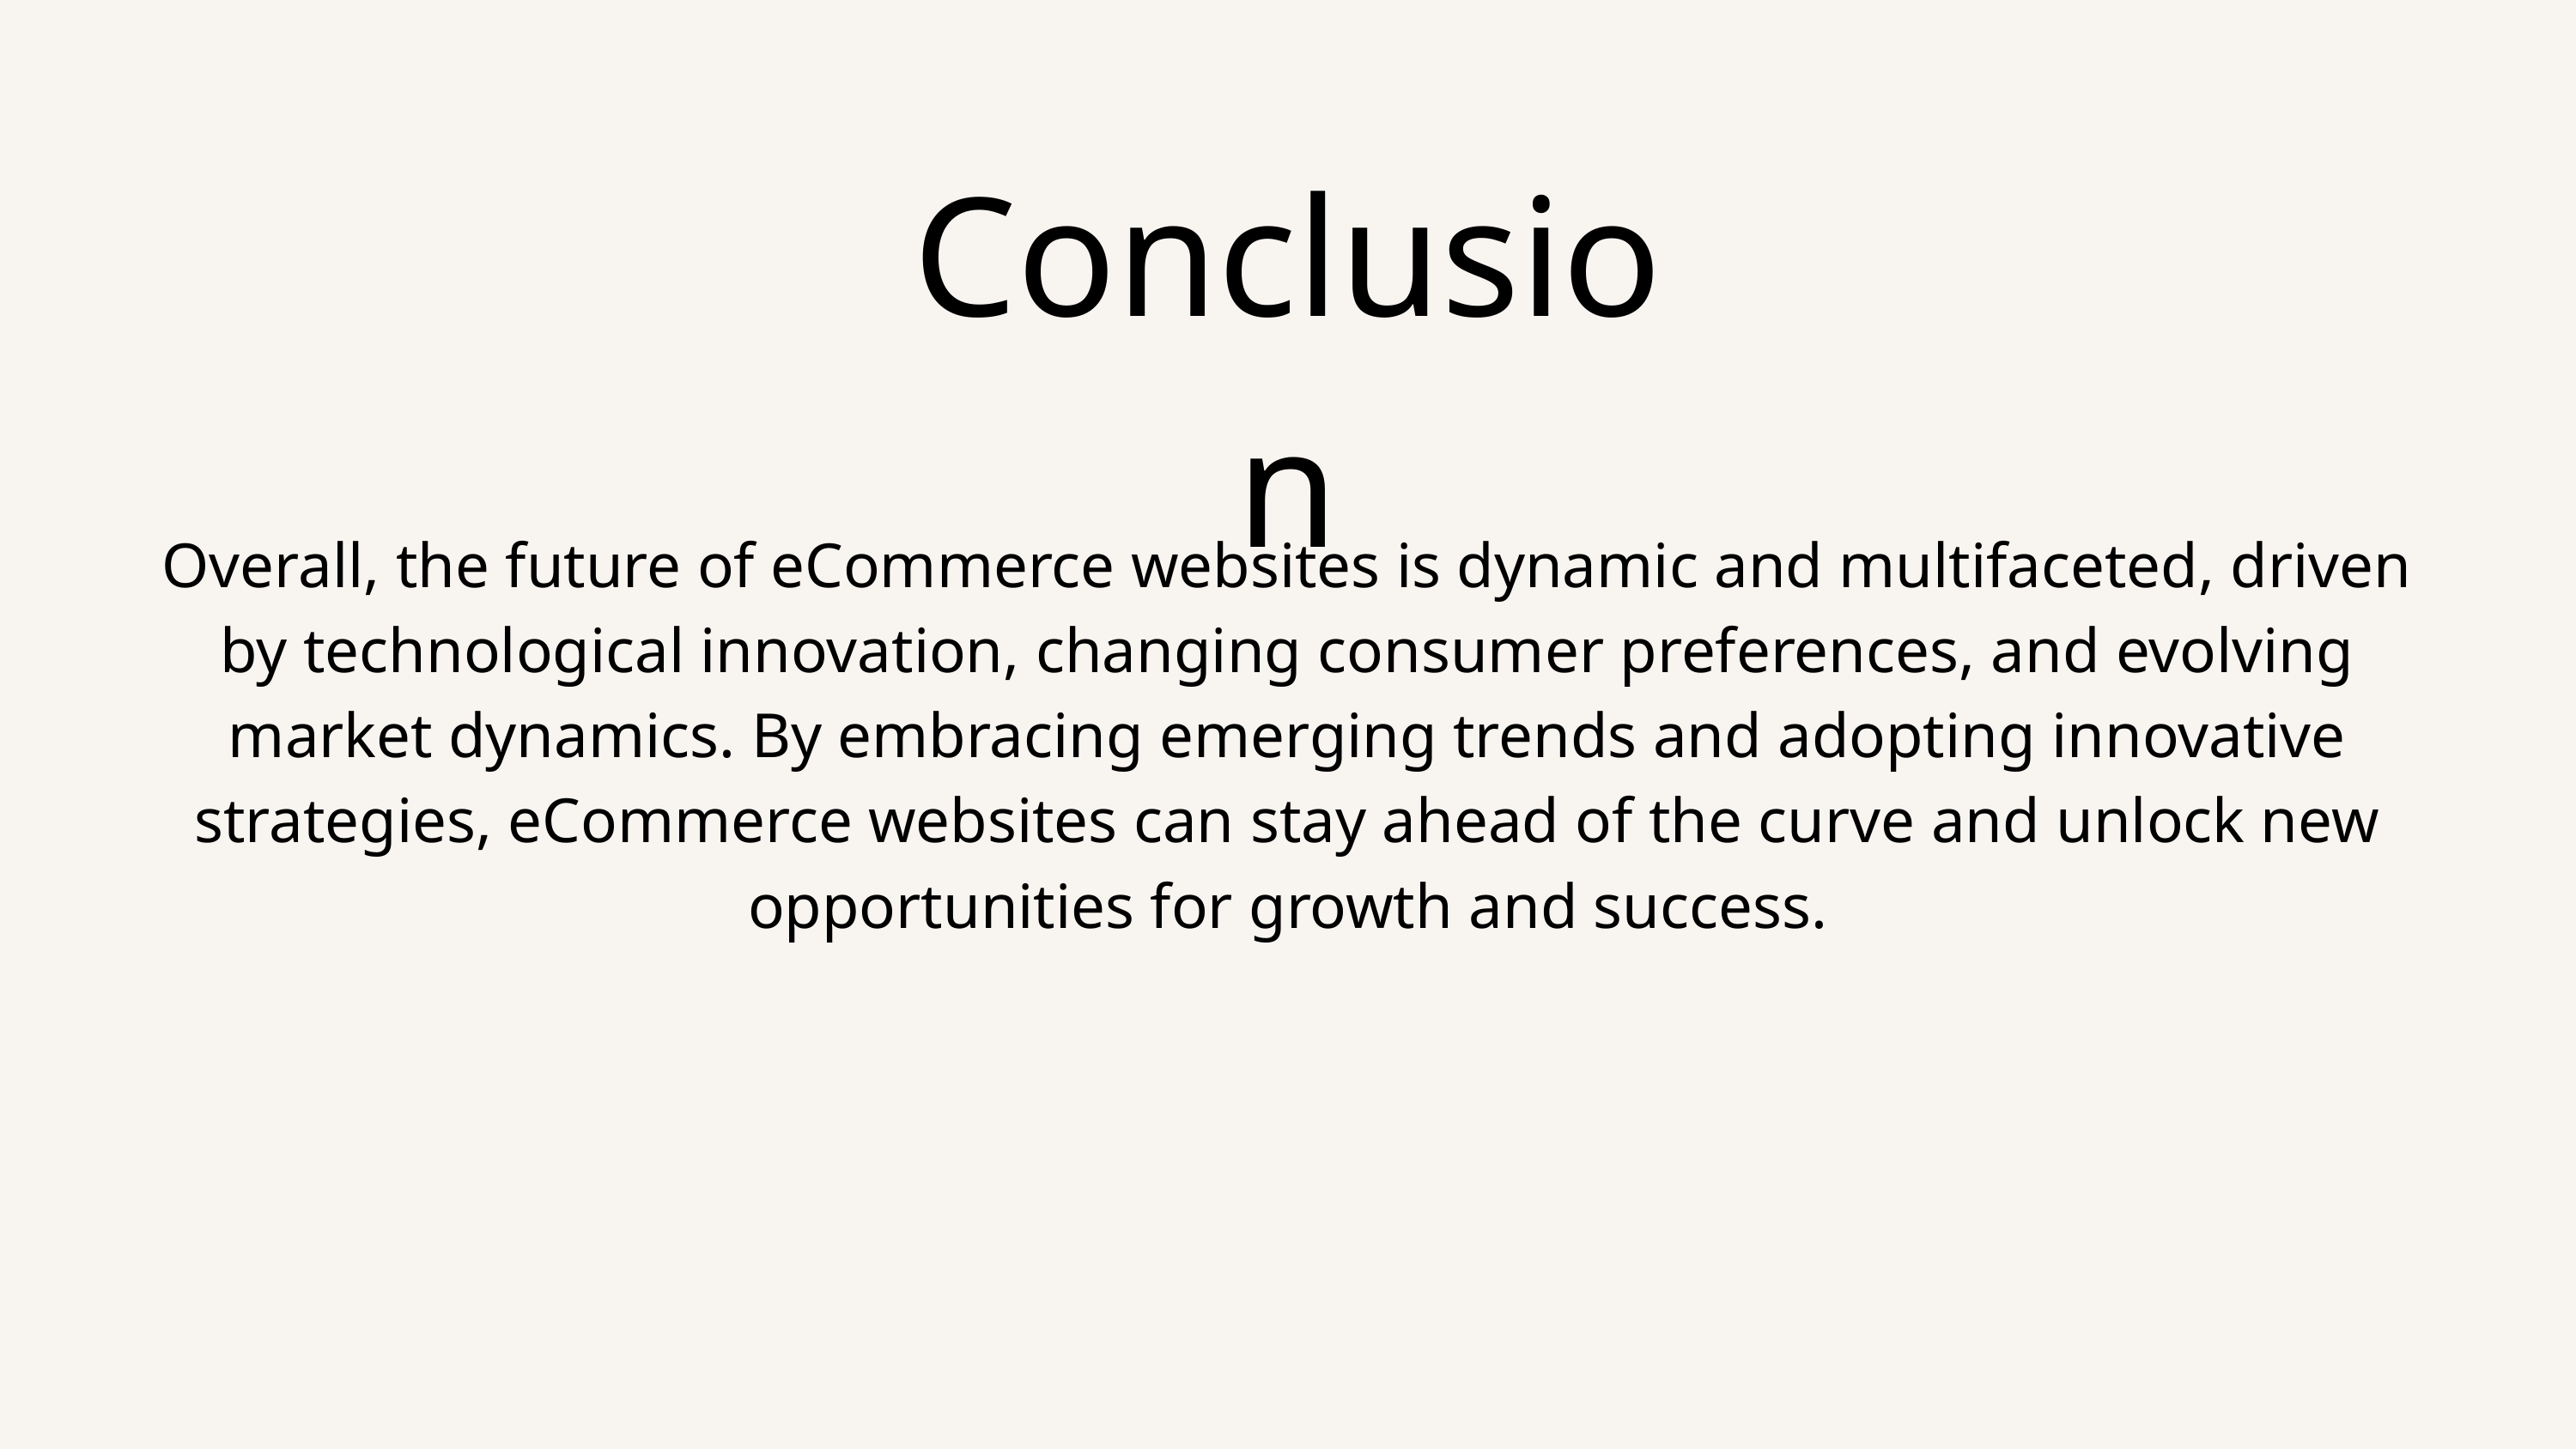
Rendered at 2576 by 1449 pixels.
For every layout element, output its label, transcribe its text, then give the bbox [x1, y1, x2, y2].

text_box Conclusion [873, 119, 1702, 514]
text_box Overall, the future of eCommerce websites is dynamic and multifaceted, driven by technological innovation, changing consumer preferences, and evolving market dynamics. By embracing emerging trends and adopting innovative strategies, eCommerce websites can stay ahead of the curve and unlock new opportunities for growth and success. [144, 514, 2432, 941]
